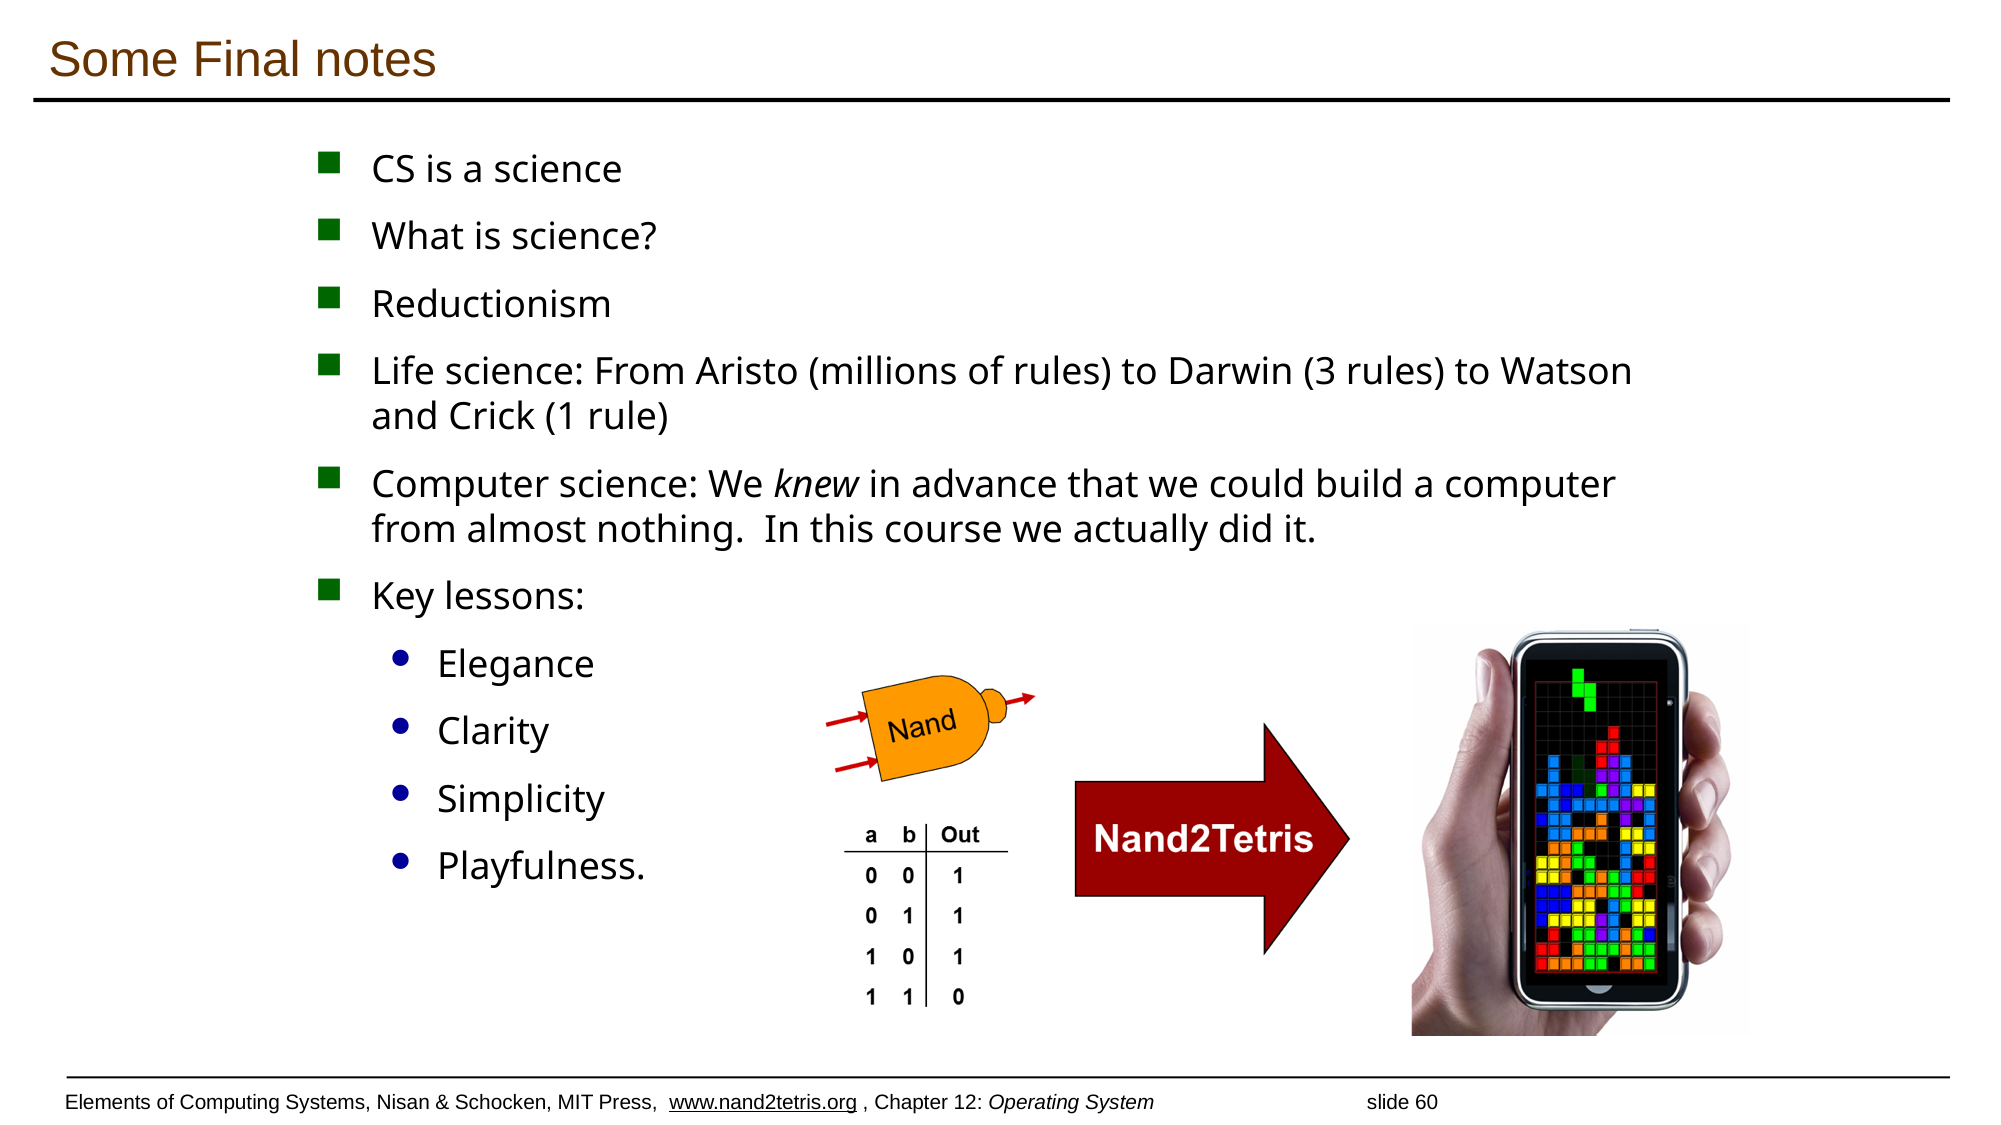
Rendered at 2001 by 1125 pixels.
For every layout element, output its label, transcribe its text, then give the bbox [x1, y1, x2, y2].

list CS is a science What is science? Reductionism Life science: From Aristo (millions of rules) to Darwin (3 rules) to Watson and Crick (1 rule) Computer science: We knew in advance that we could build a computer from almost nothing. In this course we actually did it. Key lessons: Elegance Clarity Simplicity Playfulness. [300, 137, 1700, 1025]
picture [824, 623, 1047, 1035]
title Some Final notes [33, 12, 1950, 100]
picture [1066, 624, 1751, 1036]
